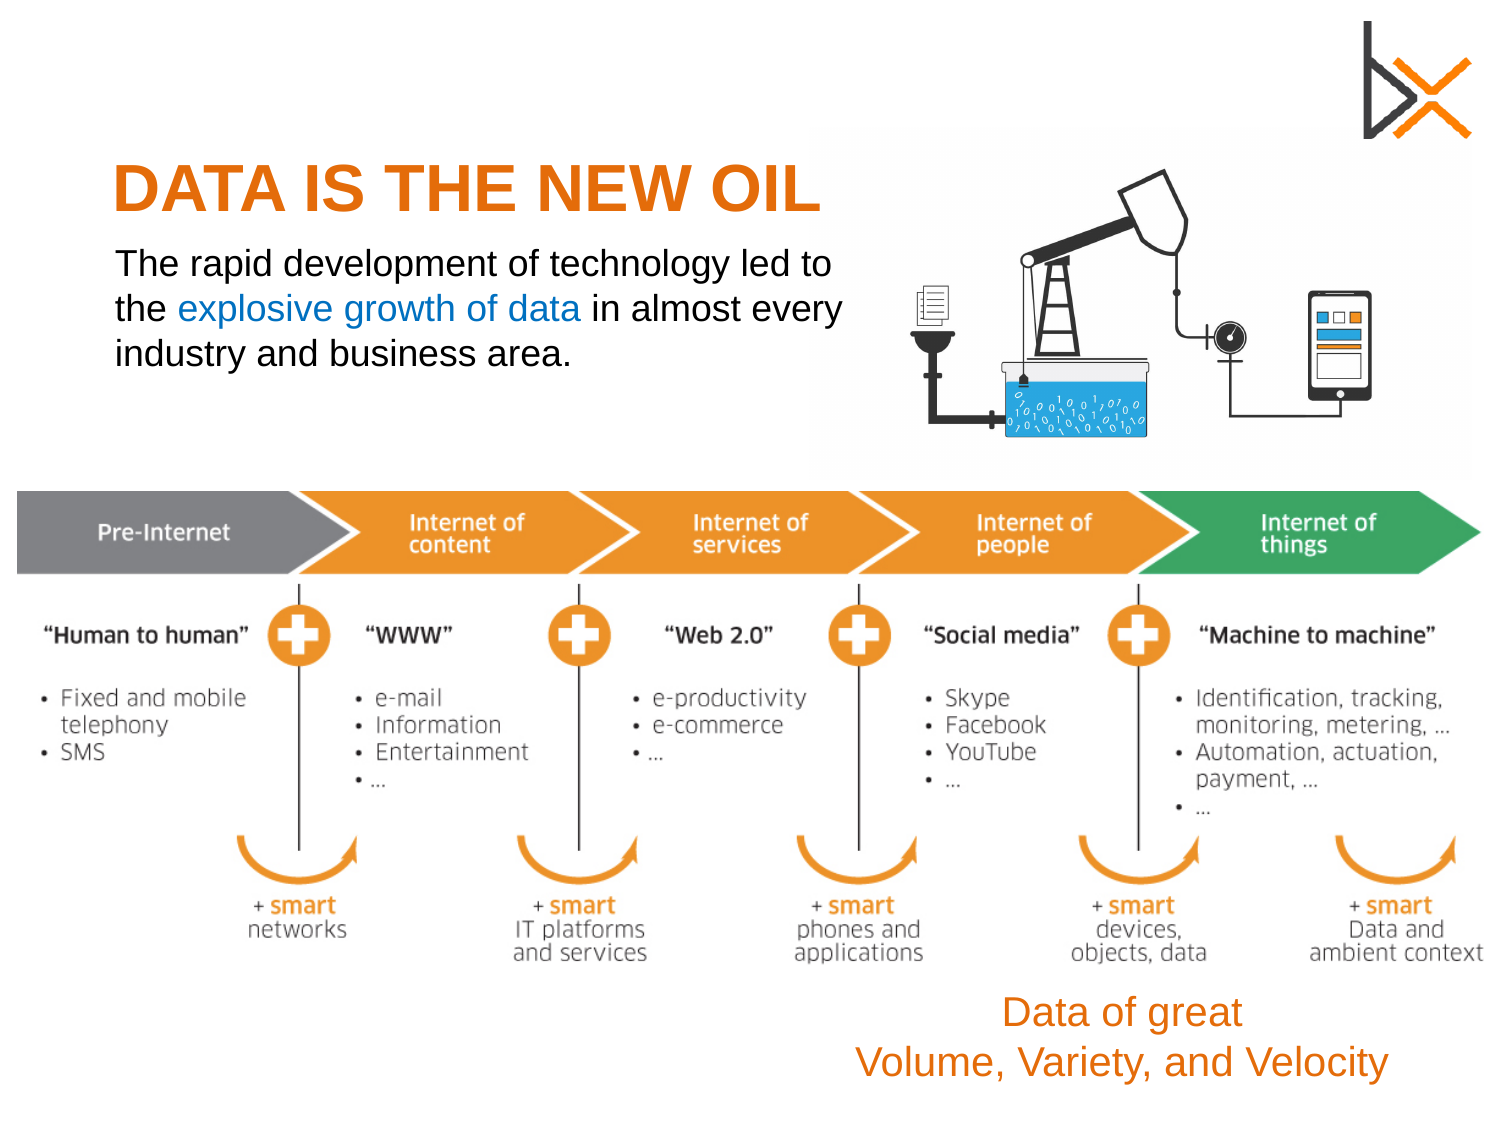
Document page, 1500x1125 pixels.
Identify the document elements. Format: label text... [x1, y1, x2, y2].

text_box The rapid development of technology led to the explosive growth of data in almost every industry and business area. [100, 256, 803, 421]
picture [17, 491, 1485, 966]
text_box Data of great Volume, Variety, and Velocity [781, 977, 1475, 1093]
picture [808, 20, 1482, 480]
text_box DATA IS THE NEW OIL [0, 137, 803, 256]
